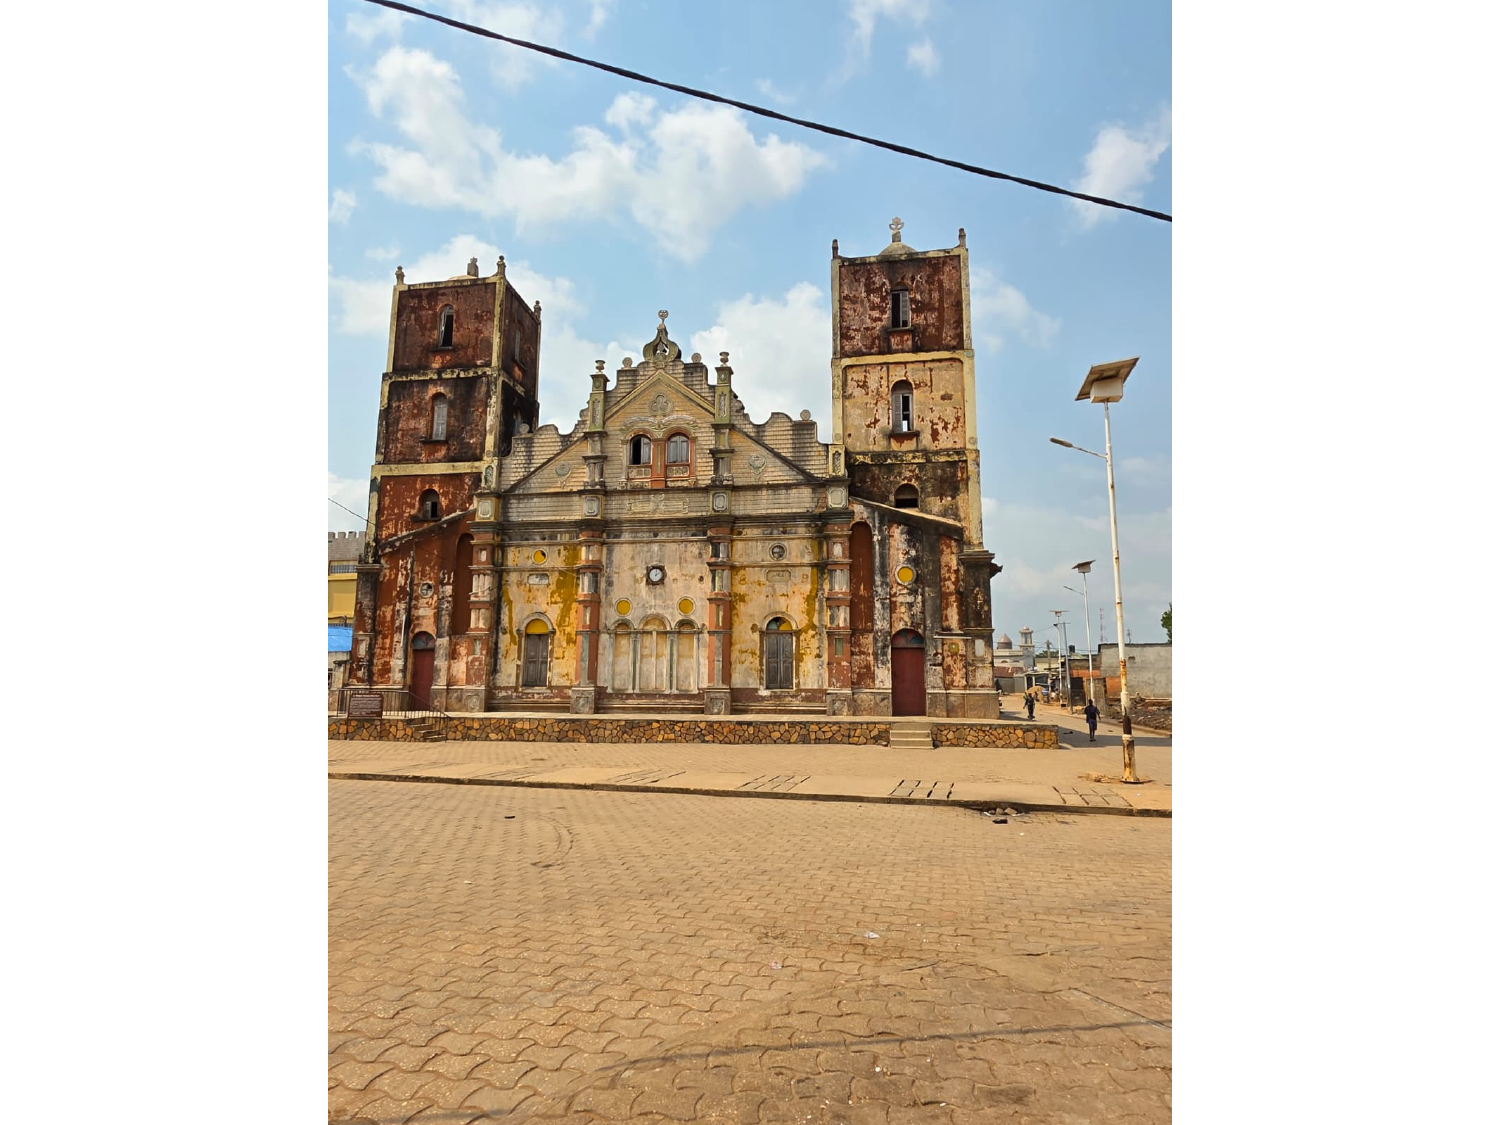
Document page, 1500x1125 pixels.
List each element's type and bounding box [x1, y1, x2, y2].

picture [327, 0, 1173, 1125]
